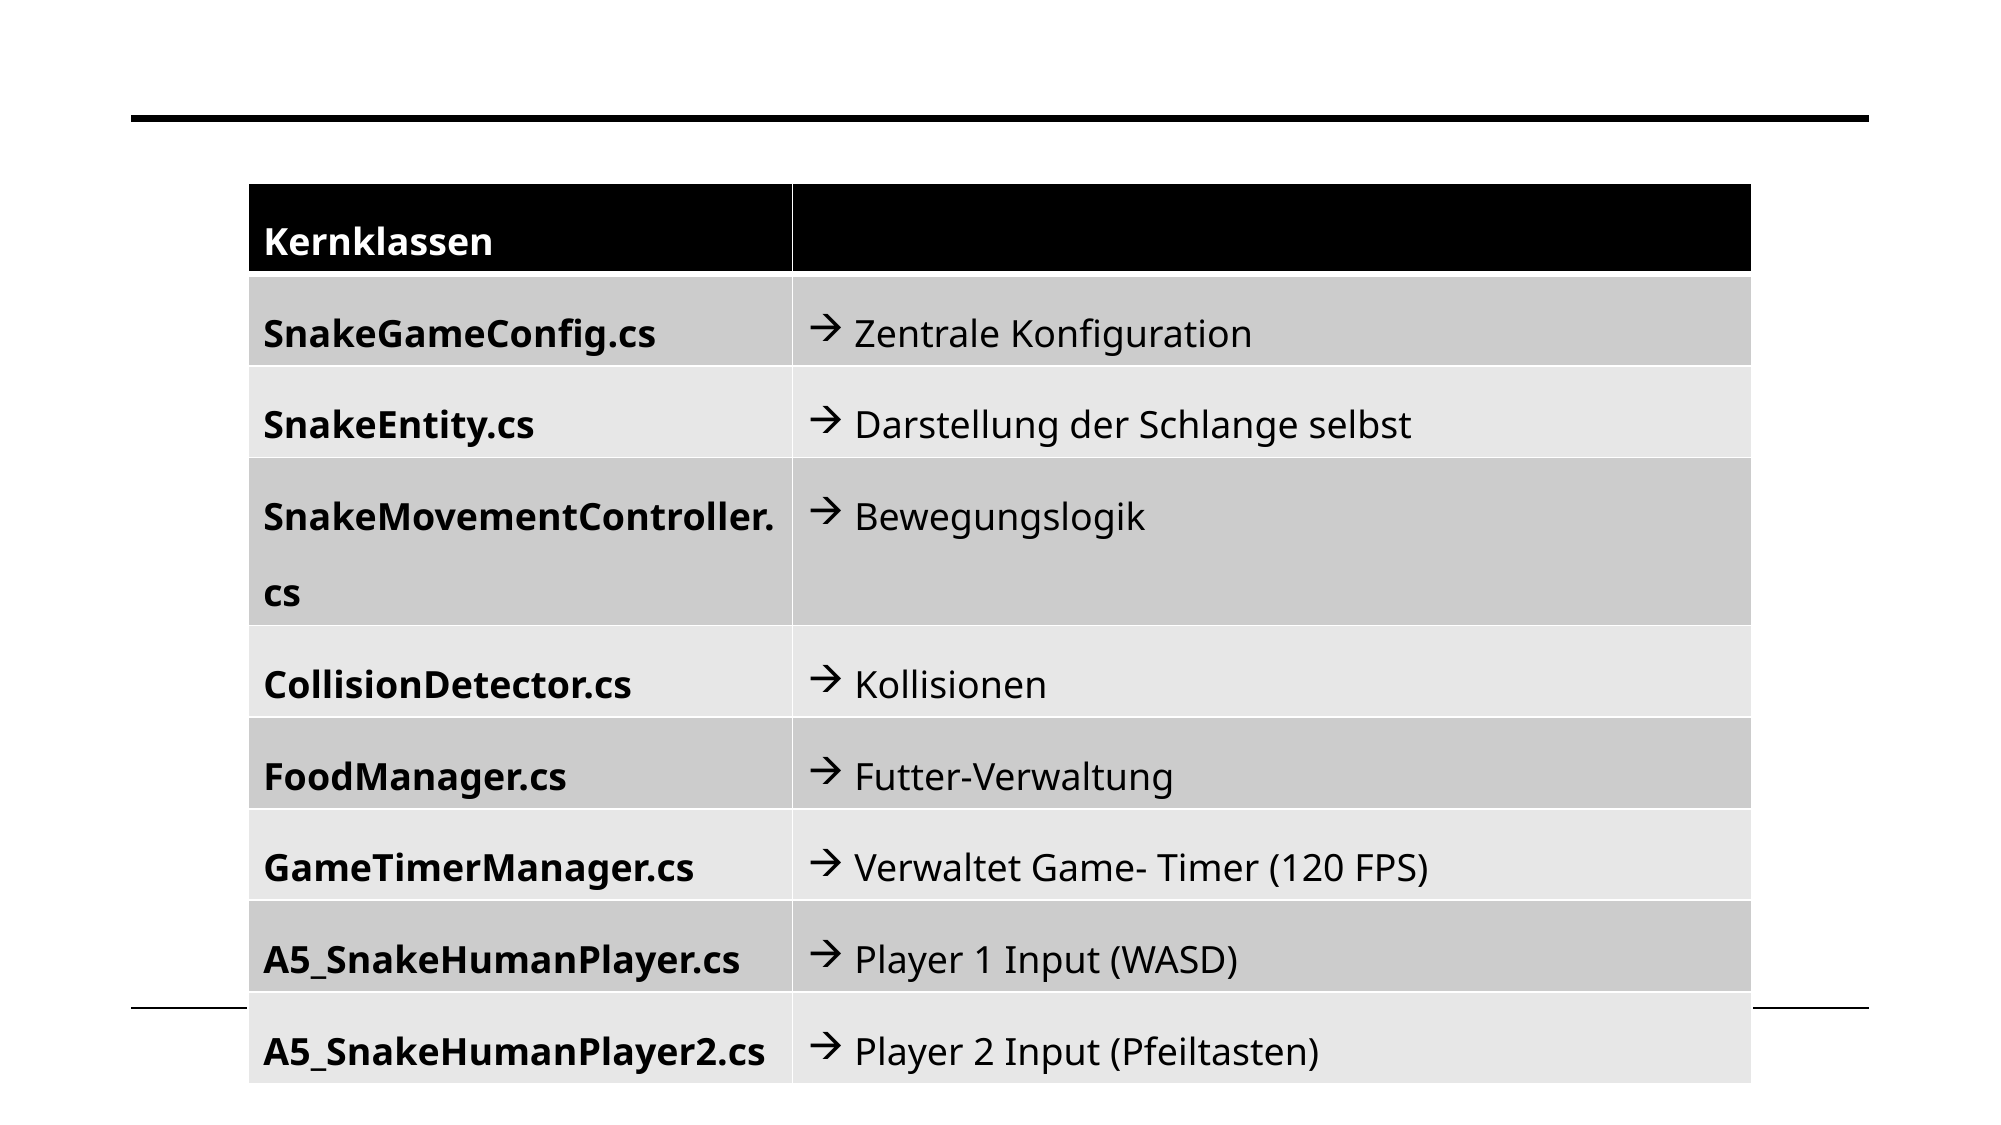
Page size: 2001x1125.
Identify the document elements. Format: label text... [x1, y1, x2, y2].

table_cell SnakeEntity.cs [249, 367, 792, 457]
table_cell Zentrale Konfiguration [793, 277, 1751, 365]
table_cell Verwaltet Game- Timer (120 FPS) [793, 810, 1751, 899]
table_header [793, 184, 1751, 271]
table_cell A5_SnakeHumanPlayer.cs [249, 901, 792, 991]
table_cell Player 2 Input (Pfeiltasten) [793, 993, 1751, 1083]
table_cell GameTimerManager.cs [249, 810, 792, 899]
table_cell FoodManager.cs [249, 718, 792, 808]
table_cell Darstellung der Schlange selbst [793, 367, 1751, 457]
table_cell CollisionDetector.cs [249, 626, 792, 716]
table_cell SnakeMovementController.cs [249, 458, 792, 625]
table_header Kernklassen [249, 184, 792, 271]
table_cell Bewegungslogik [793, 458, 1751, 625]
table_cell Player 1 Input (WASD) [793, 901, 1751, 991]
table_cell SnakeGameConfig.cs [249, 277, 792, 365]
table_cell Futter-Verwaltung [793, 718, 1751, 808]
table_cell A5_SnakeHumanPlayer2.cs [249, 993, 792, 1083]
table_cell Kollisionen [793, 626, 1751, 716]
